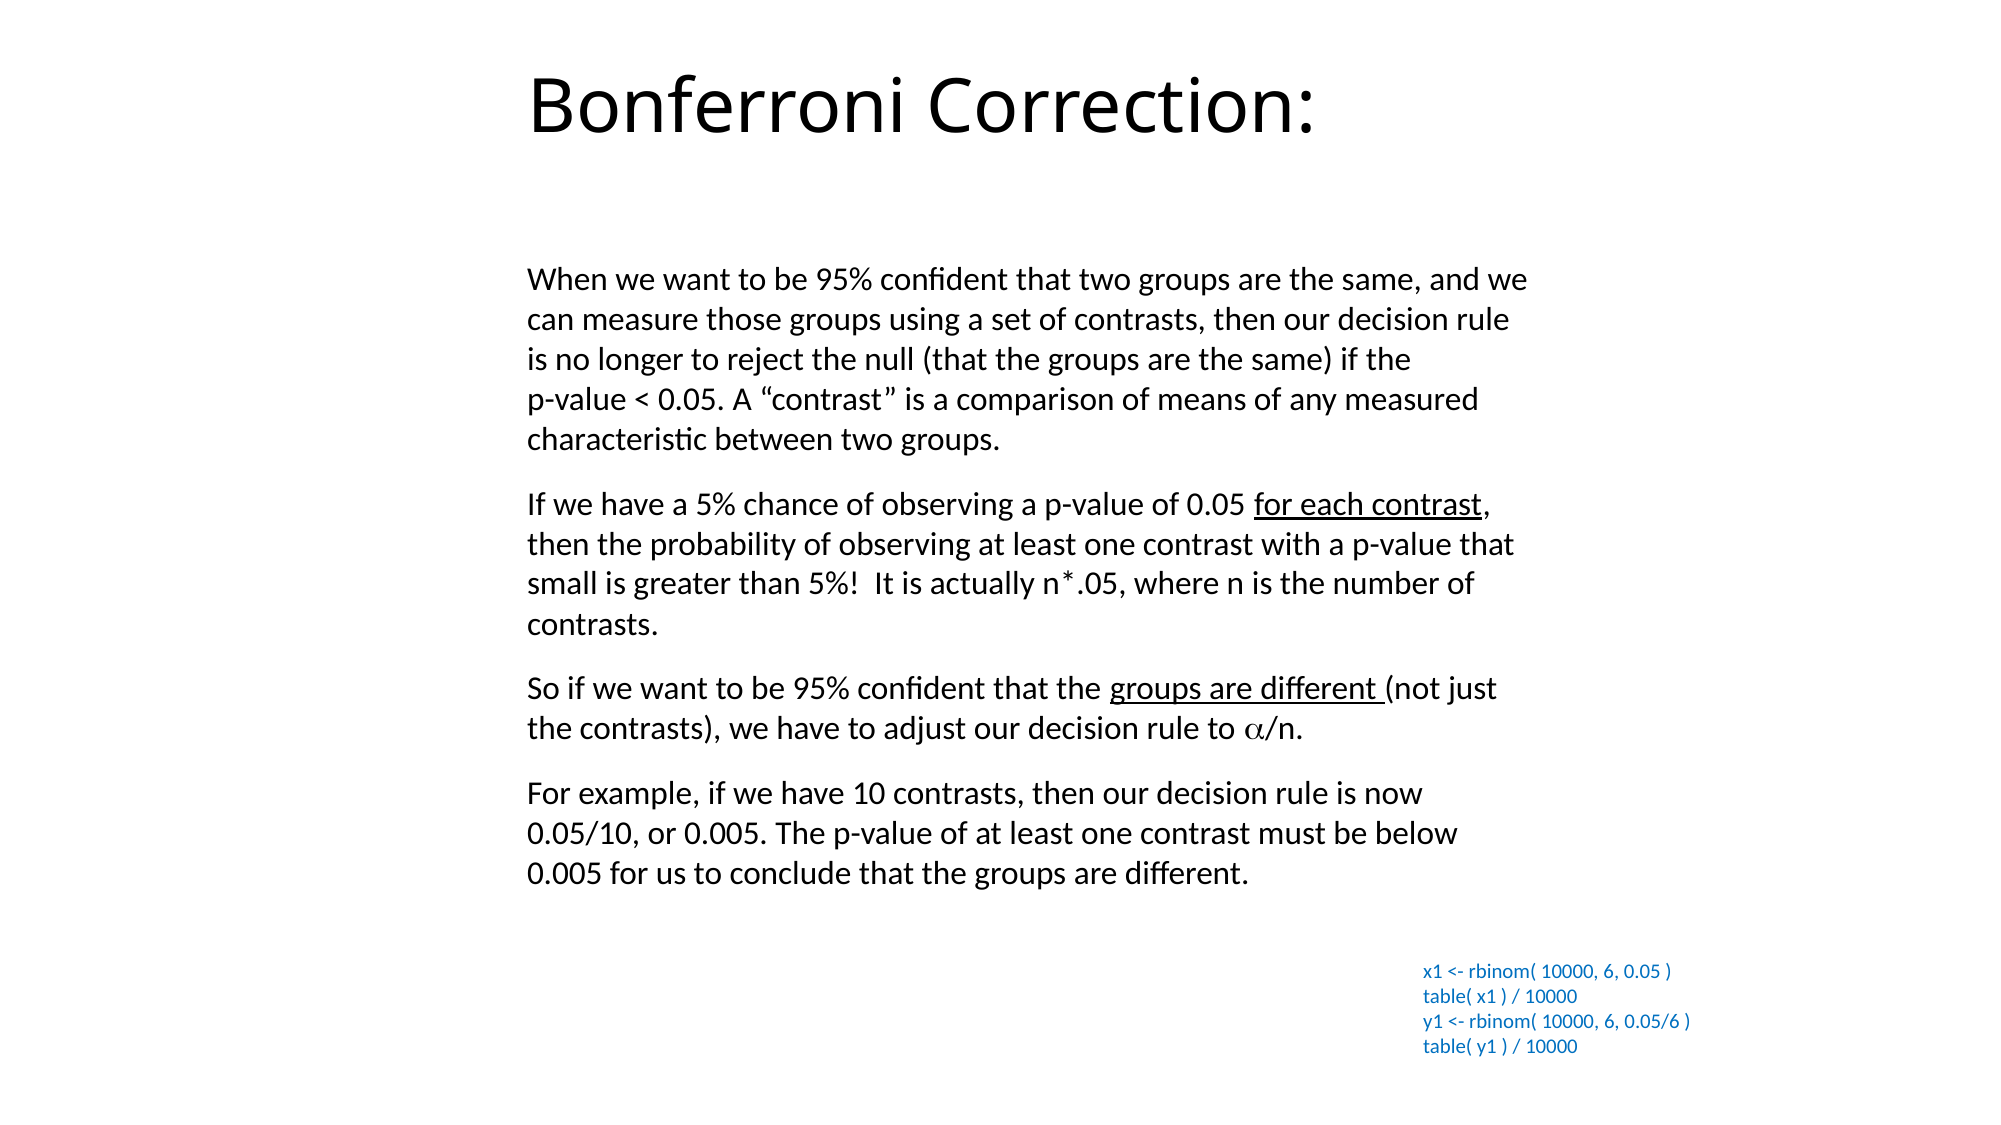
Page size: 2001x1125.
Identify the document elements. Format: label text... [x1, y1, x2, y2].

text_box Bonferroni Correction: [512, 49, 1663, 155]
text_box x1 <- rbinom( 10000, 6, 0.05 ) table( x1 ) / 10000 y1 <- rbinom( 10000, 6, 0.05/6 ) table( y1 ) / 10000 [1408, 950, 1709, 1090]
text_box When we want to be 95% confident that two groups are the same, and we can measure those groups using a set of contrasts, then our decision rule is no longer to reject the null (that the groups are the same) if the p-value < 0.05. A “contrast” is a comparison of means of any measured characteristic between two groups. If we have a 5% chance of observing a p-value of 0.05 for each contrast, then the probability of observing at least one contrast with a p-value that small is greater than 5%! It is actually n*.05, where n is the number of contrasts. So if we want to be 95% confident that the groups are different (not just the contrasts), we have to adjust our decision rule to /n. For example, if we have 10 contrasts, then our decision rule is now 0.05/10, or 0.005. The p-value of at least one contrast must be below 0.005 for us to conclude that the groups are different. [437, 249, 1550, 899]
